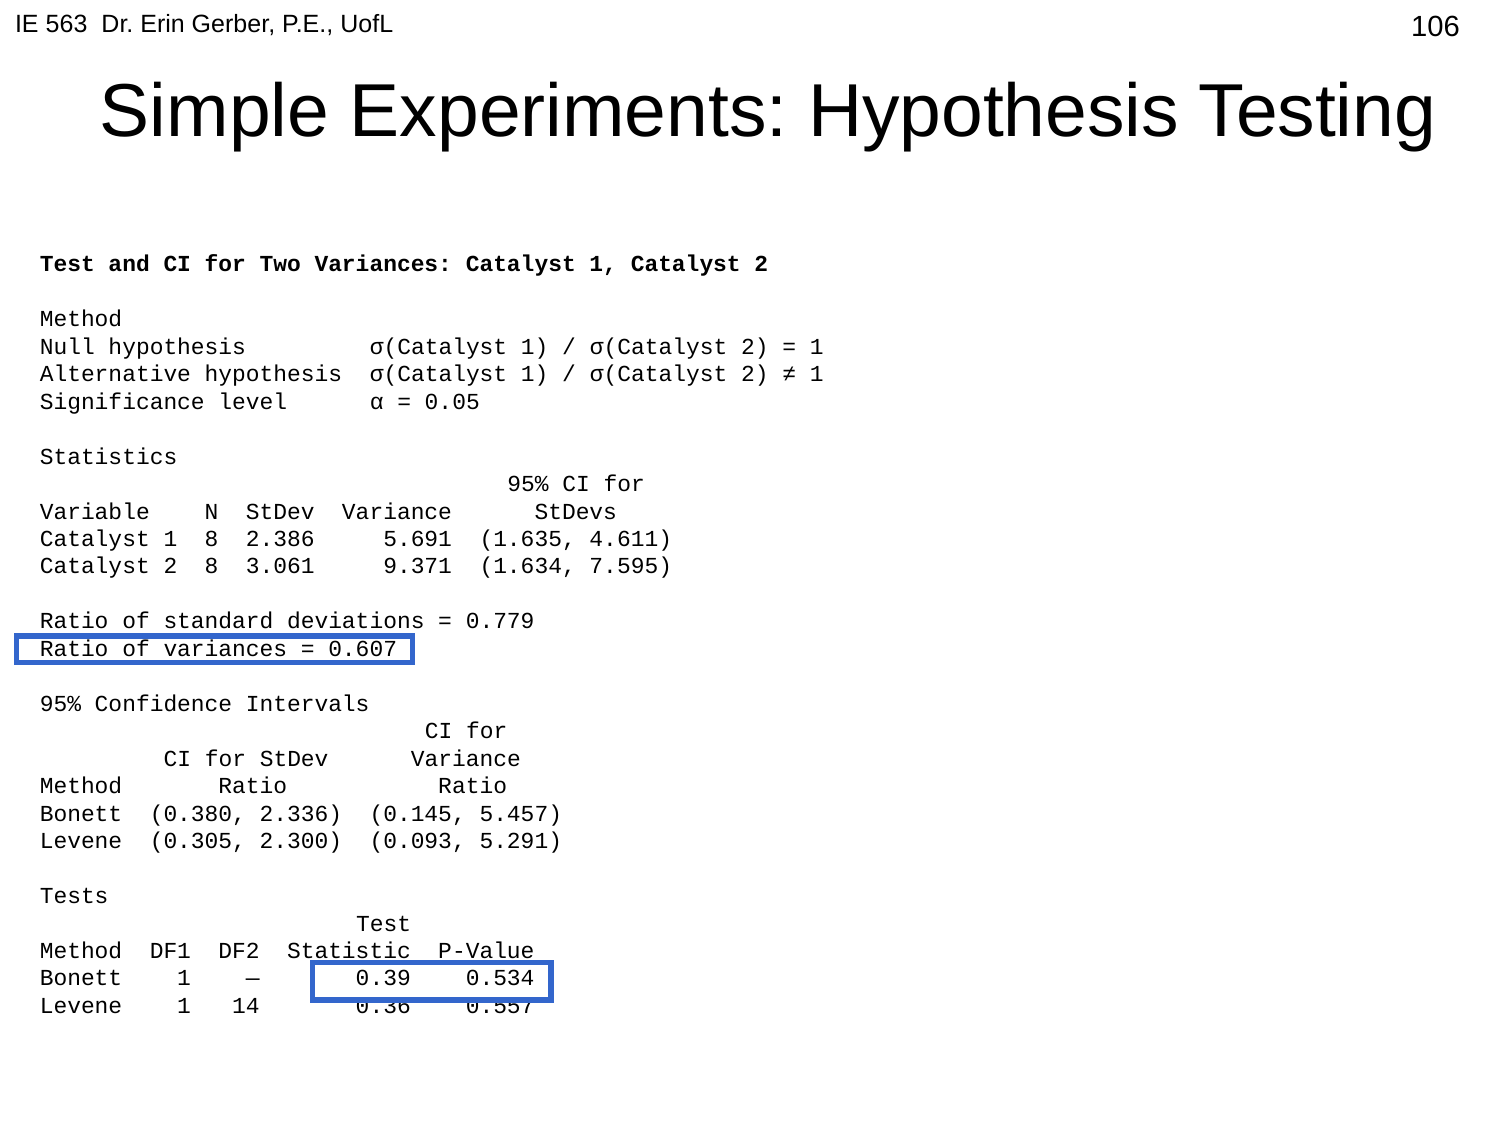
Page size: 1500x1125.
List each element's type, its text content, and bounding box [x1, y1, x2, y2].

slide_number 106 [1124, 0, 1476, 79]
text_box [312, 962, 552, 1000]
title Simple Experiments: Hypothesis Testing [74, 12, 1463, 201]
text_box Test and CI for Two Variances: Catalyst 1, Catalyst 2 Method Null hypothesis σ(Catalyst 1) / σ(Catalyst 2) = 1 Alternative hypothesis σ(Catalyst 1) / σ(Catalyst 2) ≠ 1 Significance level α = 0.05 Statistics 95% CI for Variable N StDev Variance StDevs Catalyst 1 8 2.386 5.691 (1.635, 4.611) Catalyst 2 8 3.061 9.371 (1.634, 7.595) Ratio of standard deviations = 0.779 Ratio of variances = 0.607 95% Confidence Intervals CI for CI for StDev Variance Method Ratio Ratio Bonett (0.380, 2.336) (0.145, 5.457) Levene (0.305, 2.300) (0.093, 5.291) Tests Test Method DF1 DF2 Statistic P-Value Bonett 1 — 0.39 0.534 Levene 1 14 0.36 0.557 [24, 241, 984, 1026]
text_box [16, 635, 413, 663]
footer IE 563 Dr. Erin Gerber, P.E., UofL [0, 0, 626, 79]
